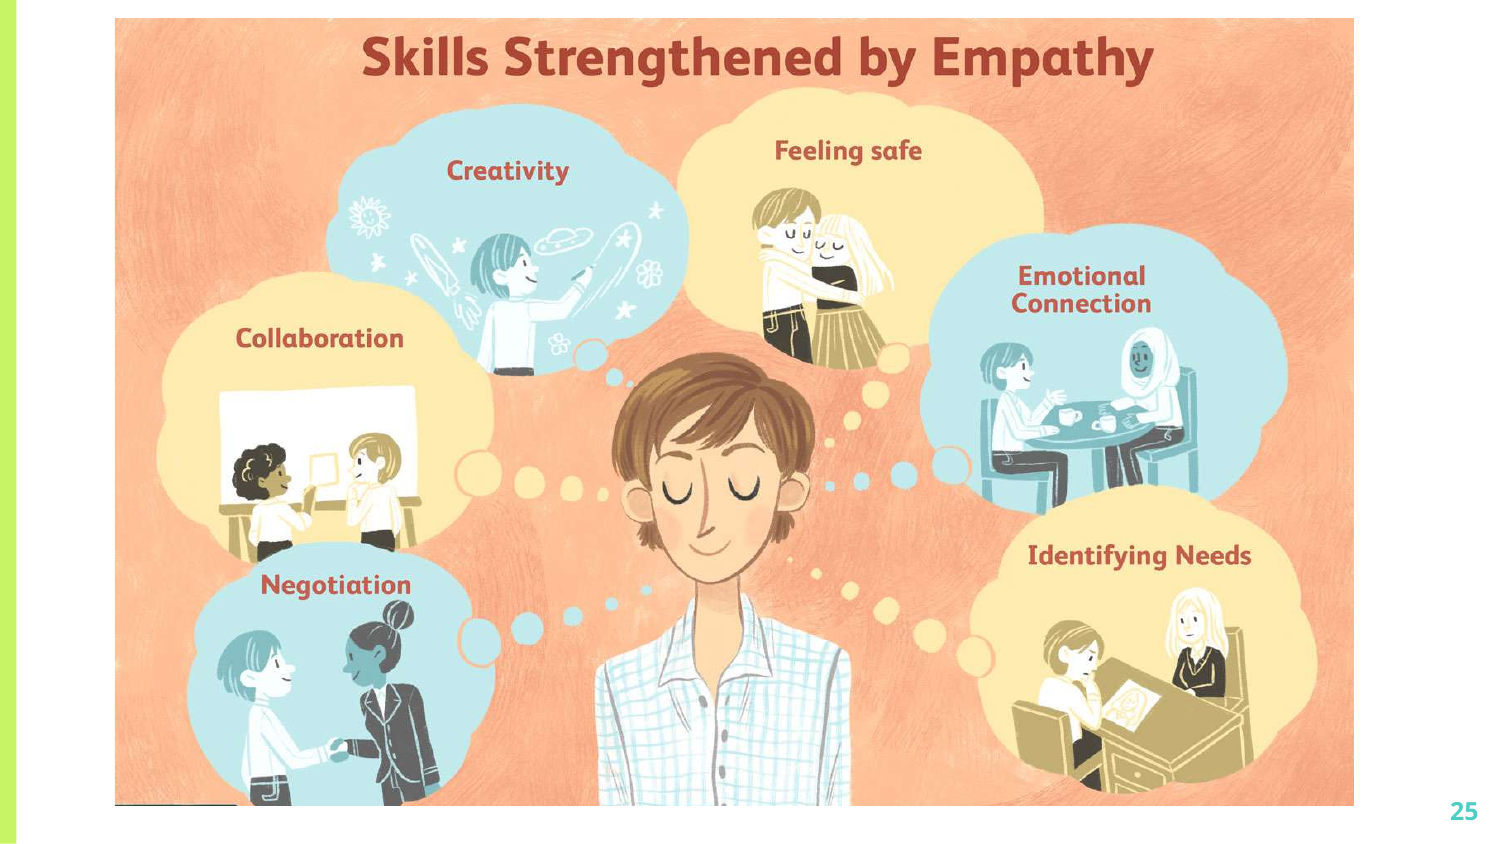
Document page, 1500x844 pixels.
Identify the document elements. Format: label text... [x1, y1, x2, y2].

picture [114, 18, 1355, 807]
slide_number 25 [1403, 780, 1494, 832]
